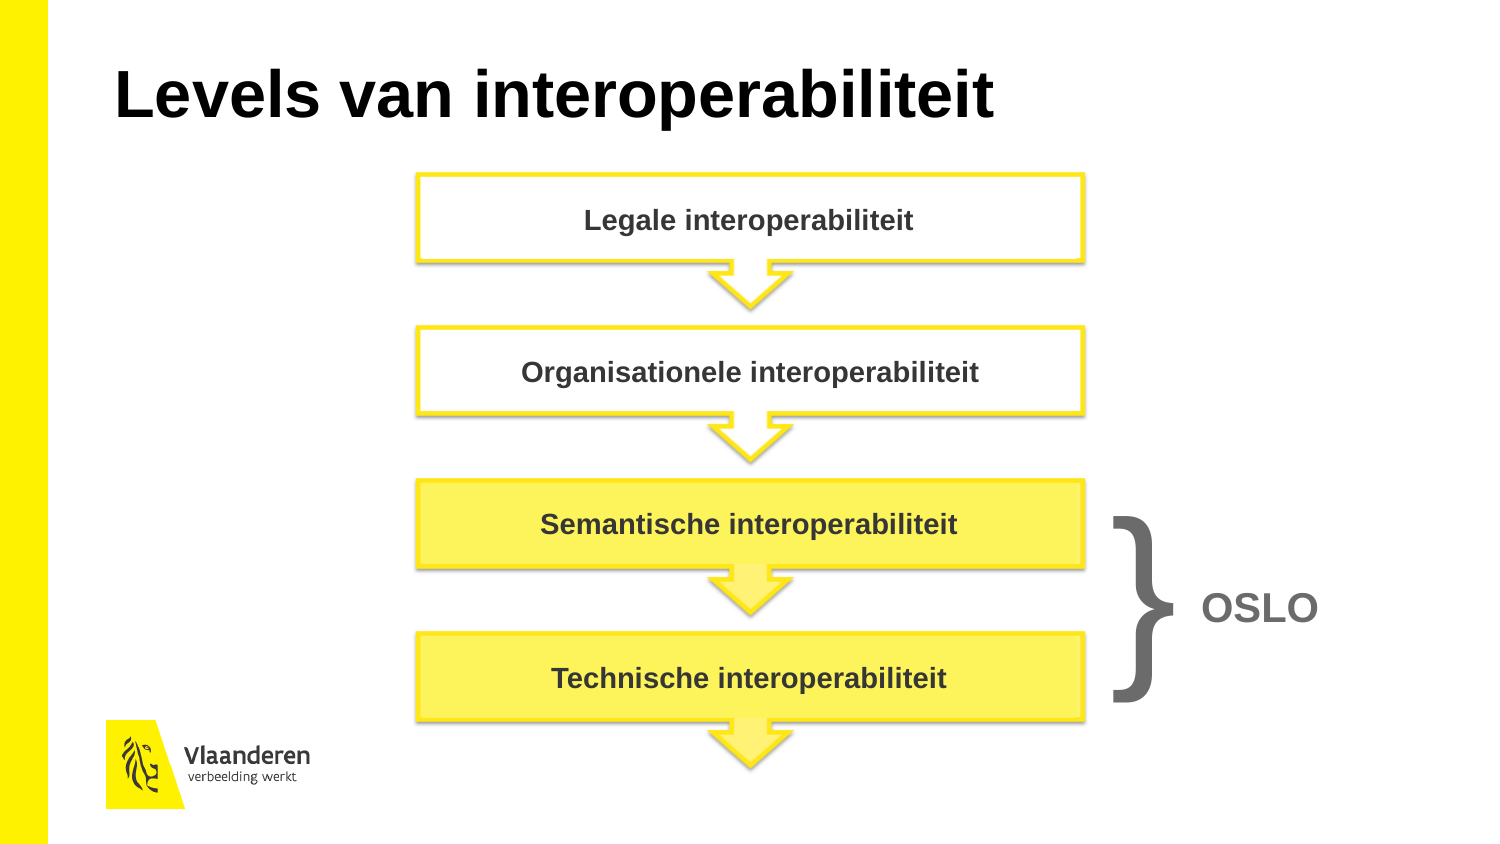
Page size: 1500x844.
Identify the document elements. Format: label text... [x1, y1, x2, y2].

text_box } [1095, 454, 1238, 710]
picture [410, 164, 1091, 776]
text_box Levels van interoperabiliteit [103, 44, 1397, 167]
text_box OSLO [1166, 572, 1354, 638]
picture [106, 720, 333, 809]
